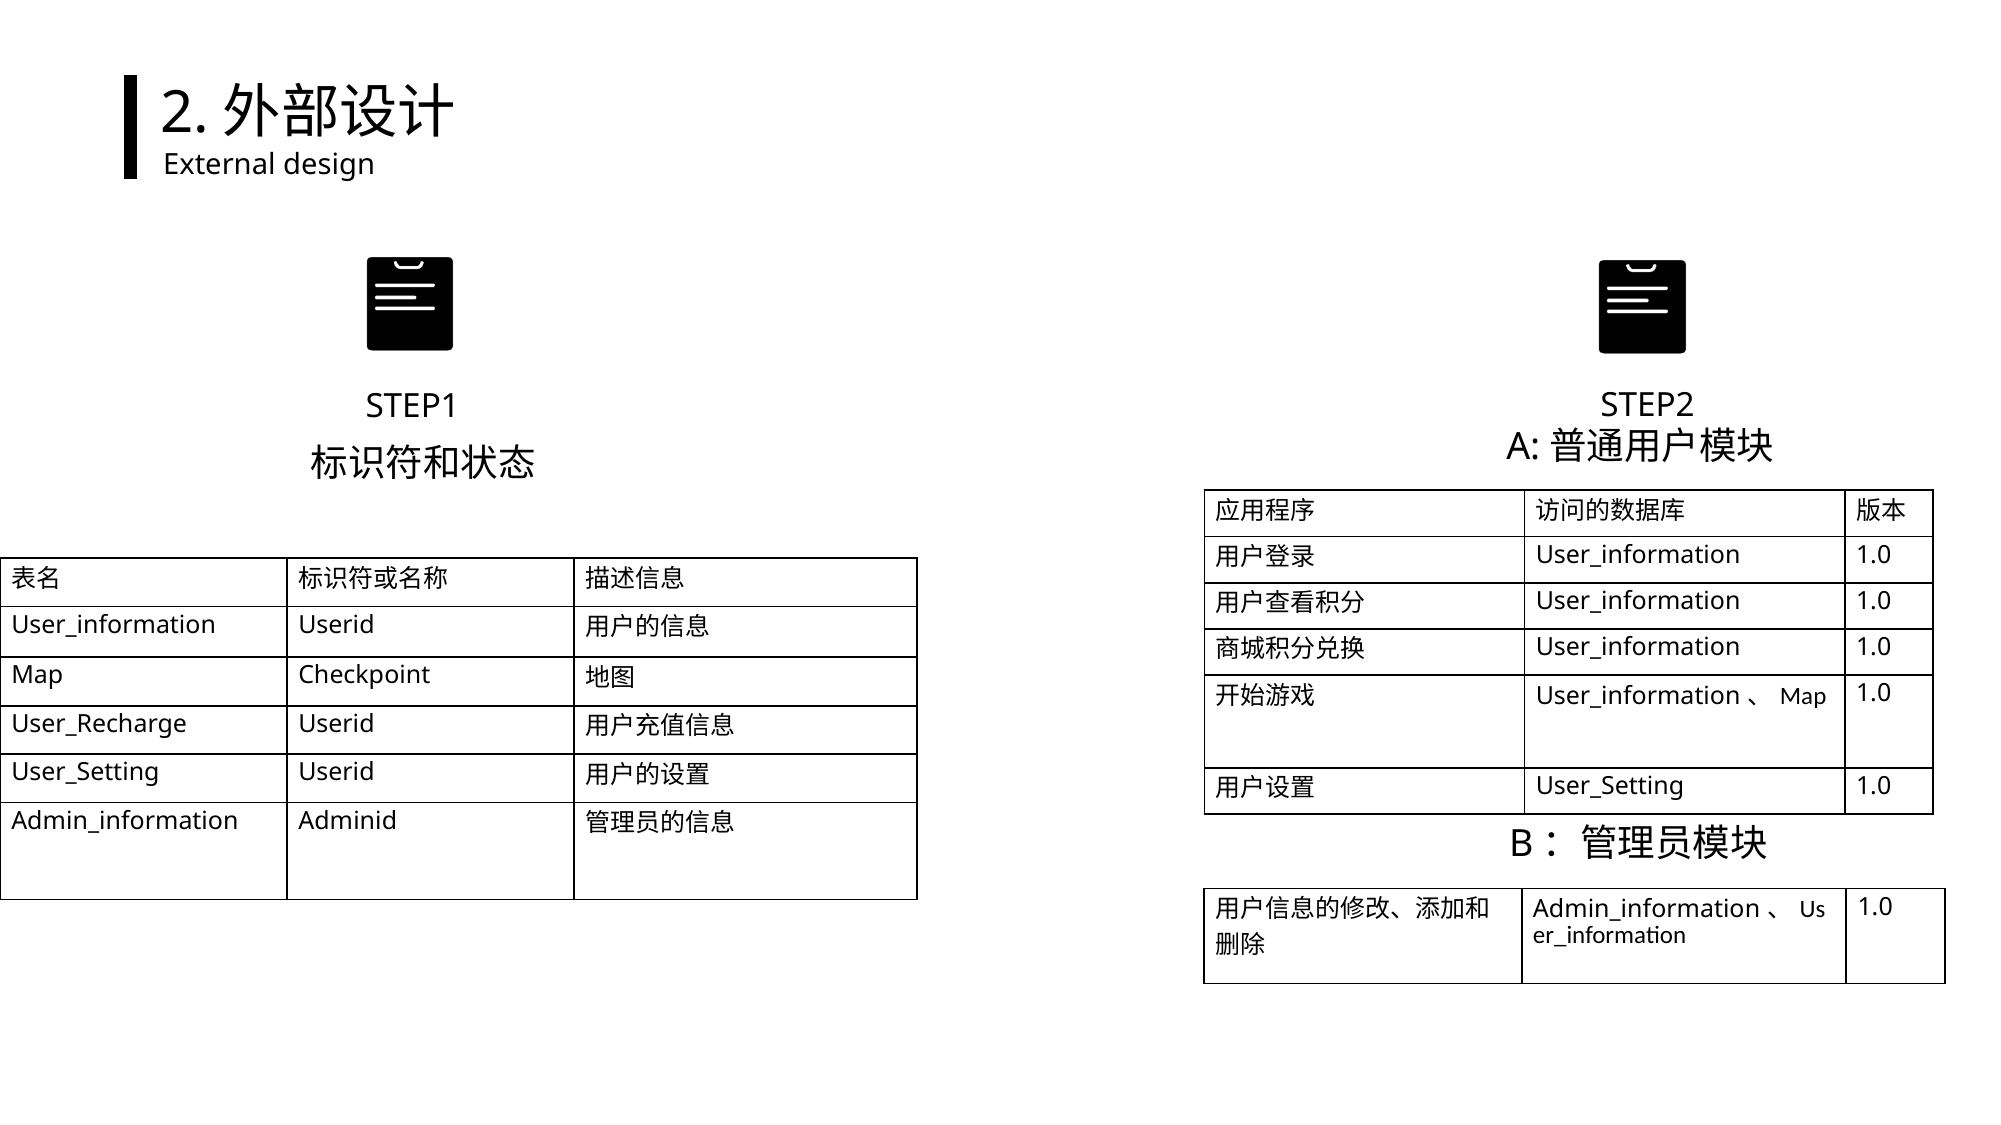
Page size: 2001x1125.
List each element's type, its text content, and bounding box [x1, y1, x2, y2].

text_box B：管理员模块 [1494, 812, 1807, 888]
table_cell 商城积分兑换 [1205, 630, 1524, 674]
table_header Admin_information、User_information [1523, 889, 1845, 983]
table_cell Adminid [288, 803, 573, 899]
table_header 应用程序 [1205, 491, 1524, 536]
table_cell User_information [1525, 584, 1844, 628]
table_header 访问的数据库 [1525, 520, 1844, 536]
table_header 标识符或名称 [288, 559, 573, 606]
text_box 标识符和状态 [270, 431, 608, 537]
table_cell 用户登录 [1205, 537, 1524, 582]
table_cell 1.0 [1846, 584, 1932, 628]
table_cell User_Setting [1525, 769, 1844, 813]
table_cell User_information、Map [1525, 676, 1844, 767]
table_cell 用户设置 [1205, 769, 1524, 813]
text_box STEP2 [1464, 375, 1830, 431]
table_cell 用户的信息 [575, 607, 916, 656]
table_cell Map [1, 658, 286, 705]
table_cell 1.0 [1846, 769, 1932, 813]
table_cell Checkpoint [288, 658, 573, 705]
table_header 版本 [1846, 491, 1932, 536]
table_cell 用户的设置 [575, 755, 916, 802]
table_cell 1.0 [1846, 676, 1932, 767]
table_cell 用户查看积分 [1205, 584, 1524, 628]
table_cell User_information [1525, 630, 1844, 674]
table_cell Admin_information [1, 803, 286, 899]
table_cell User_Setting [1, 755, 286, 802]
table_cell User_information [1525, 537, 1844, 582]
table_header 表名 [1, 559, 286, 606]
table_cell 用户充值信息 [575, 707, 916, 753]
table_cell Userid [288, 755, 573, 802]
text_box 2.外部设计 [145, 67, 612, 152]
table_cell 开始游戏 [1205, 676, 1524, 767]
text_box STEP1 [230, 377, 596, 512]
table_header 描述信息 [575, 559, 916, 606]
table_cell 1.0 [1846, 630, 1932, 674]
table_cell 1.0 [1846, 537, 1932, 582]
text_box A:普通用户模块 [1491, 414, 1883, 520]
table_cell User_Recharge [1, 707, 286, 753]
table_cell Userid [288, 607, 573, 656]
table_cell 管理员的信息 [575, 803, 916, 899]
table_header 1.0 [1847, 889, 1944, 983]
table_cell 地图 [575, 658, 916, 705]
picture [1593, 258, 1691, 355]
picture [361, 255, 458, 352]
table_header 用户信息的修改、添加和删除 [1205, 889, 1521, 983]
text_box External design [148, 137, 518, 188]
table_cell User_information [1, 607, 286, 656]
table_cell Userid [288, 707, 573, 753]
